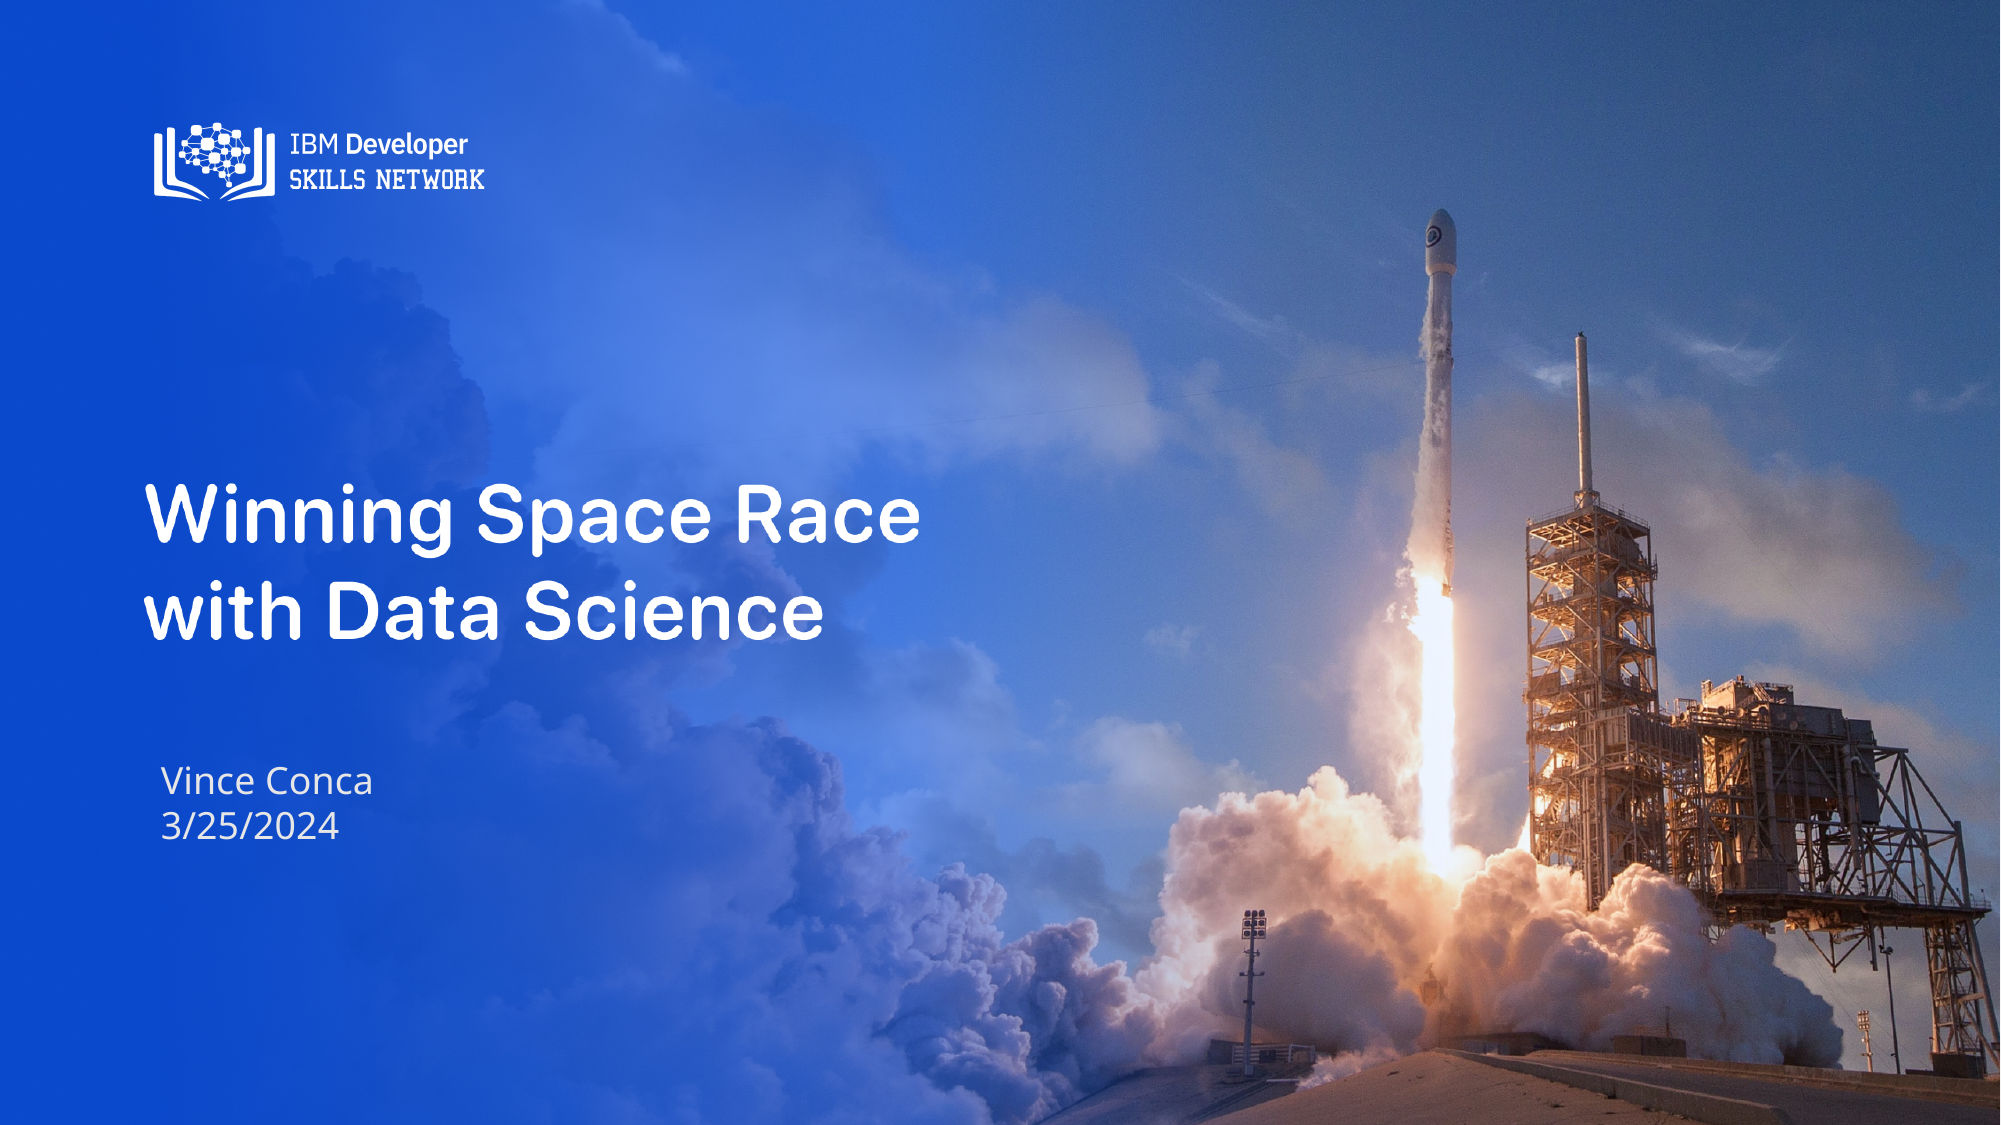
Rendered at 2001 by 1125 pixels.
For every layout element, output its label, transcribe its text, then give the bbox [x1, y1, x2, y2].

text_box Vince Conca 3/25/2024 [145, 749, 559, 855]
picture [0, 0, 2001, 1125]
